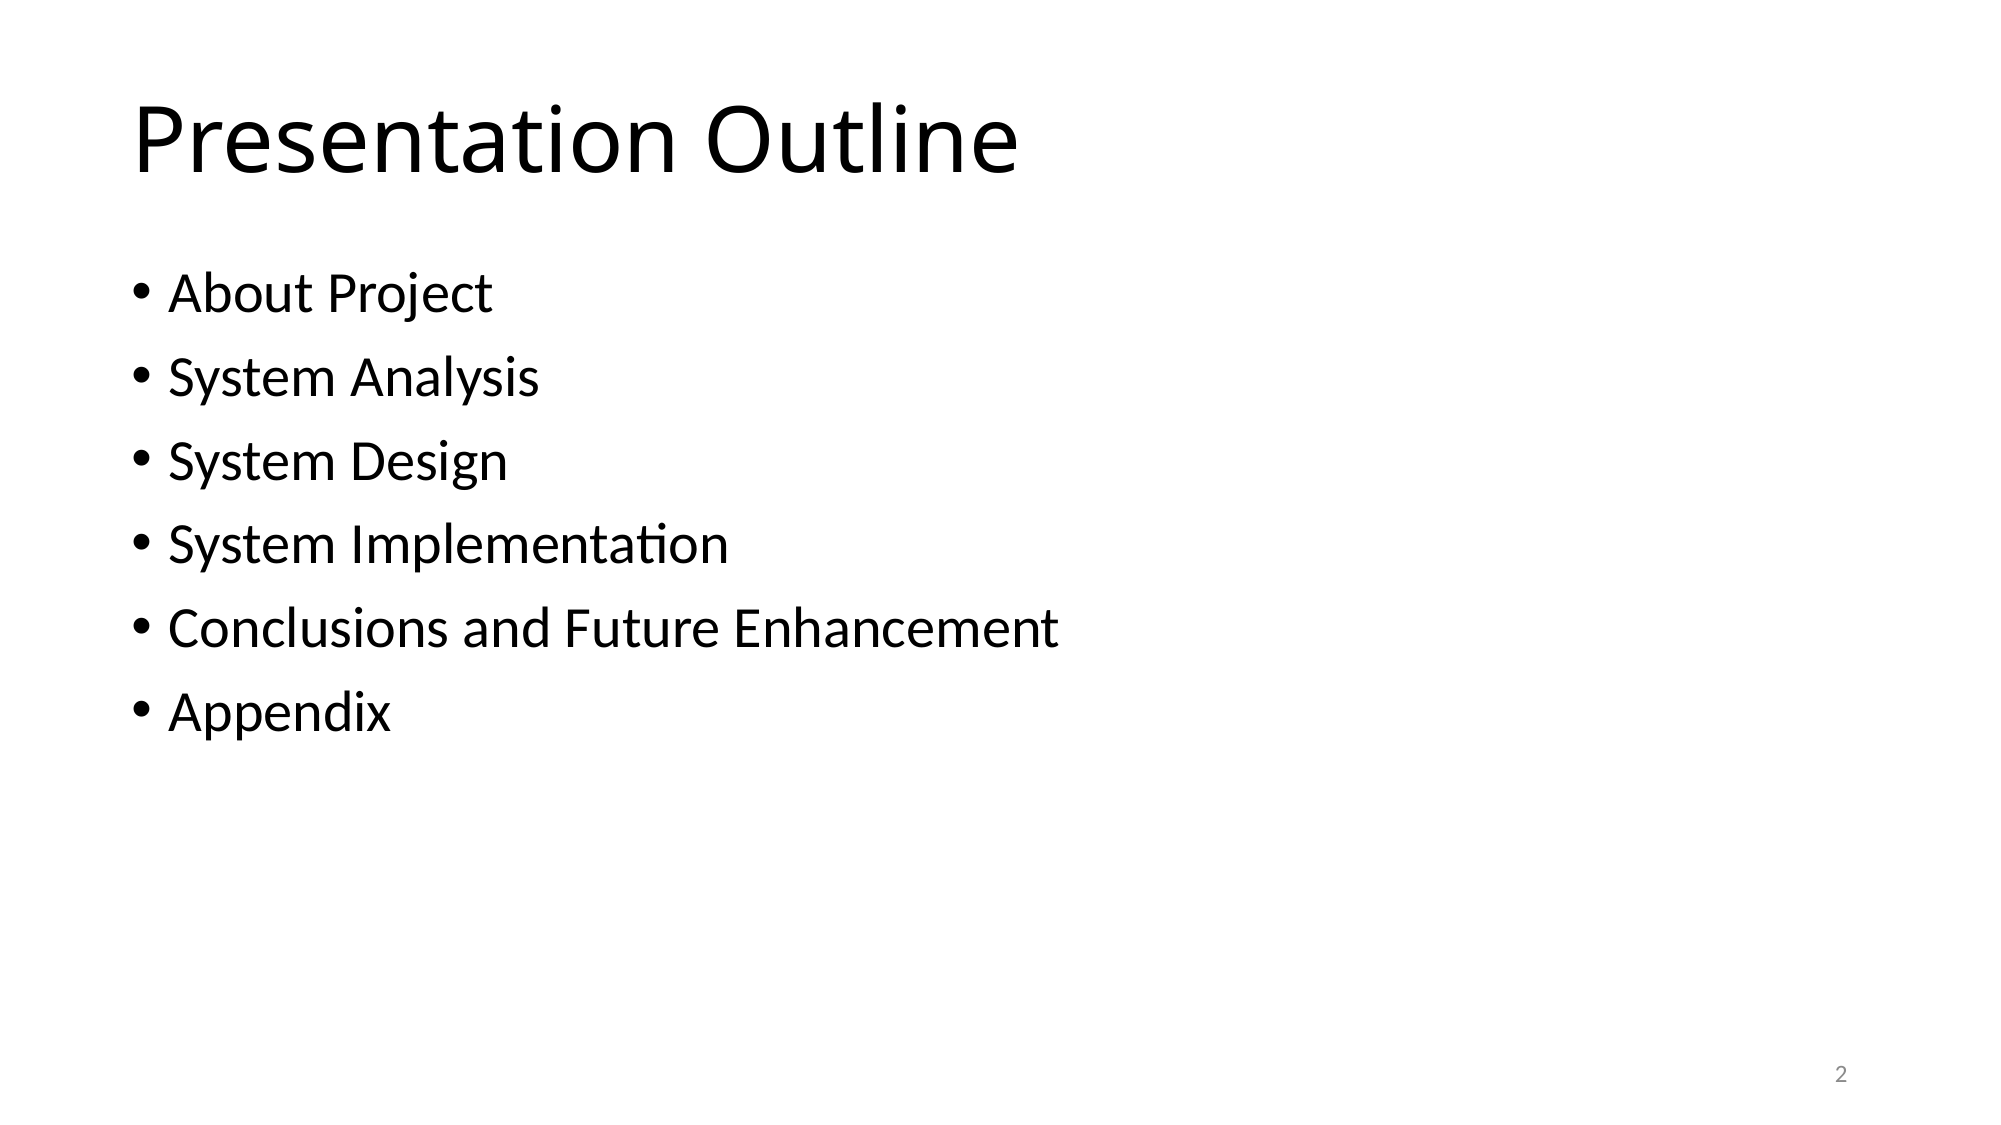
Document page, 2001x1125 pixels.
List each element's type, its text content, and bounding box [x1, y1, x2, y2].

list About Project System Analysis System Design System Implementation Conclusions and Future Enhancement Appendix [116, 255, 1842, 969]
slide_number 2 [1412, 1042, 1863, 1103]
title Presentation Outline [116, 33, 1842, 252]
